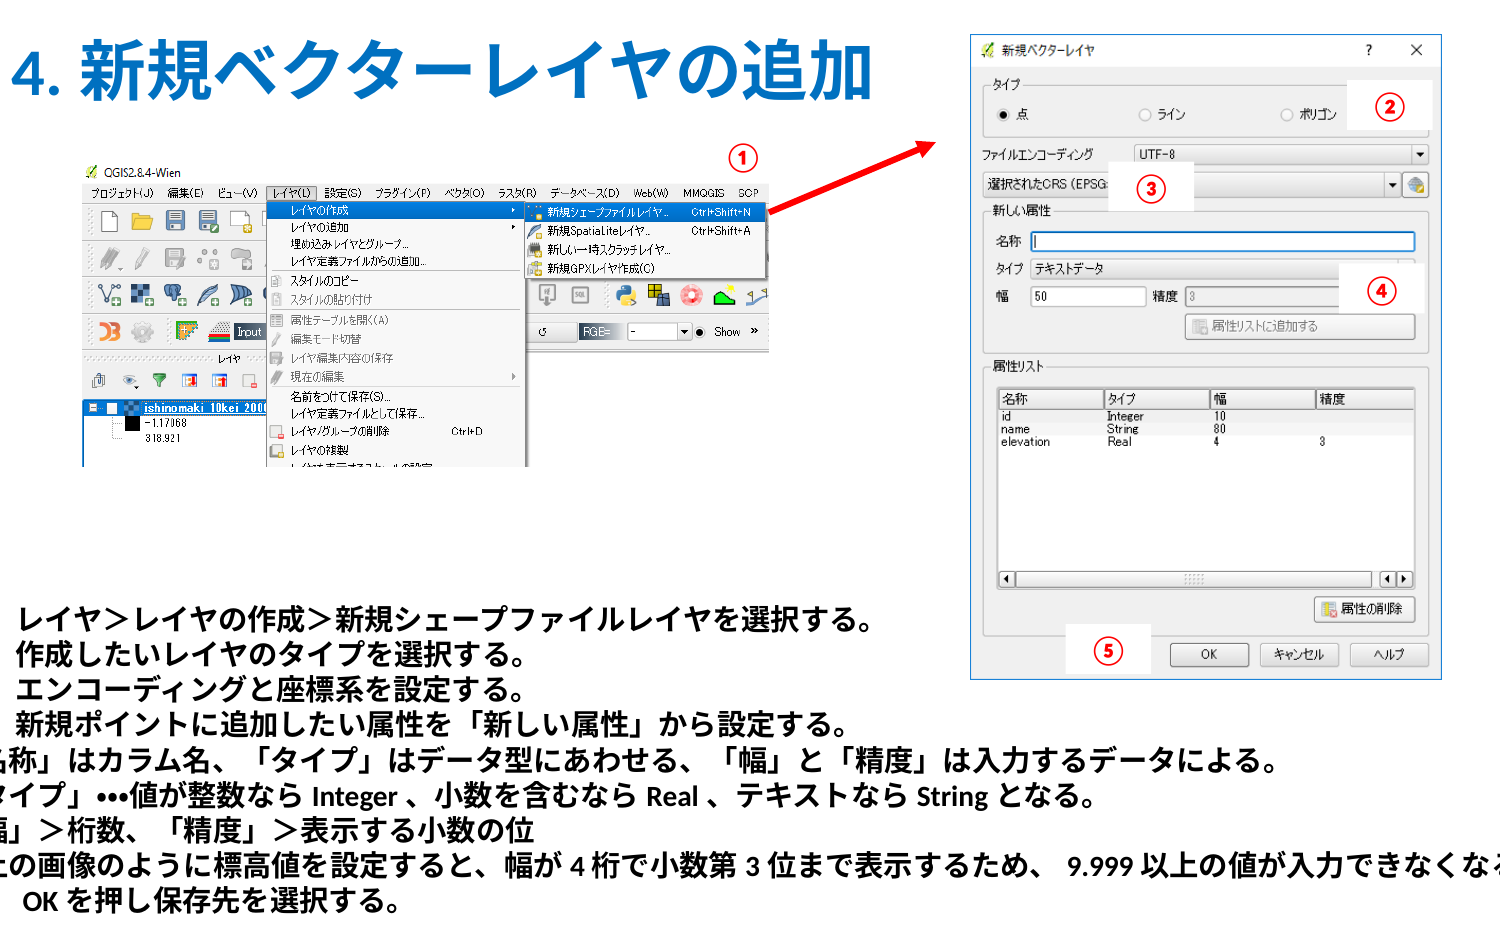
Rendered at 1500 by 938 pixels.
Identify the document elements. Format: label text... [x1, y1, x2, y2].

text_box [768, 142, 936, 213]
text_box ① [700, 130, 786, 161]
picture [970, 34, 1442, 680]
text_box 4.新規ベクターレイヤの追加 [0, 21, 891, 117]
text_box ① レイヤ＞レイヤの作成＞新規シェープファイルレイヤを選択する。 ② 作成したいレイヤのタイプを選択する。 ③ エンコーディングと座標系を設定する。 ④ 新規ポイントに追加したい属性を「新しい属性」から設定する。 「名称」はカラム名、「タイプ」はデータ型にあわせる、「幅」と「精度」は入力するデータによる。 「タイプ」・・・値が整数ならInteger、小数を含むならReal、テキストならStringとなる。 「幅」＞桁数、「精度」＞表示する小数の位 （上の画像のように標高値を設定すると、幅が4桁で小数第3位まで表示するため、9.999以上の値が入力できなくなる） ⑤ OKを押し保存先を選択する。 [0, 593, 1500, 925]
picture [81, 161, 769, 467]
